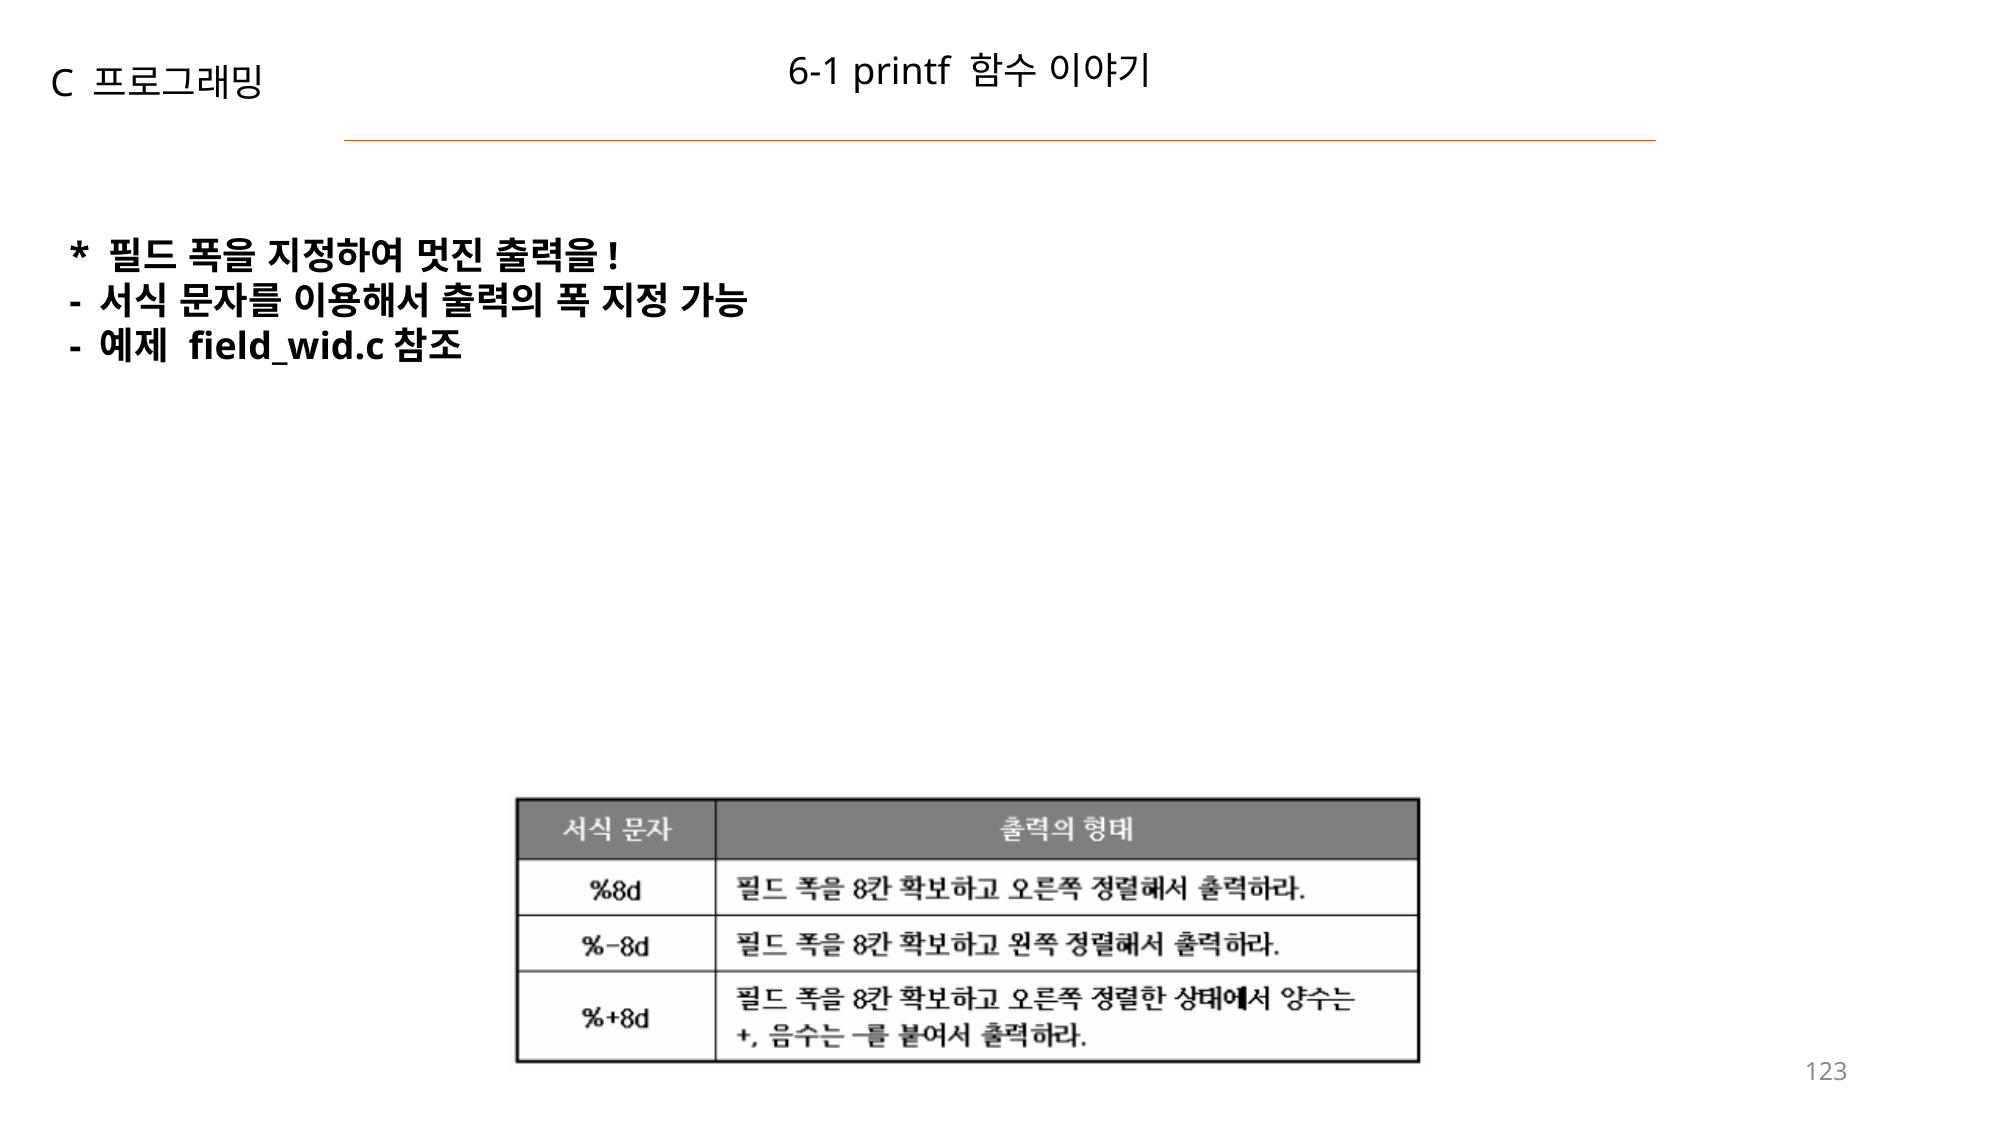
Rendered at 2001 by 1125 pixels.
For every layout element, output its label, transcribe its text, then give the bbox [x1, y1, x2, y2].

slide_number 123 [1412, 1042, 1863, 1103]
picture [507, 788, 1433, 1073]
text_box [29, 40, 1656, 141]
text_box * 필드 폭을 지정하여 멋진 출력을! - 서식 문자를 이용해서 출력의 폭 지정 가능 - 예제 field_wid.c참조 [54, 224, 1979, 375]
